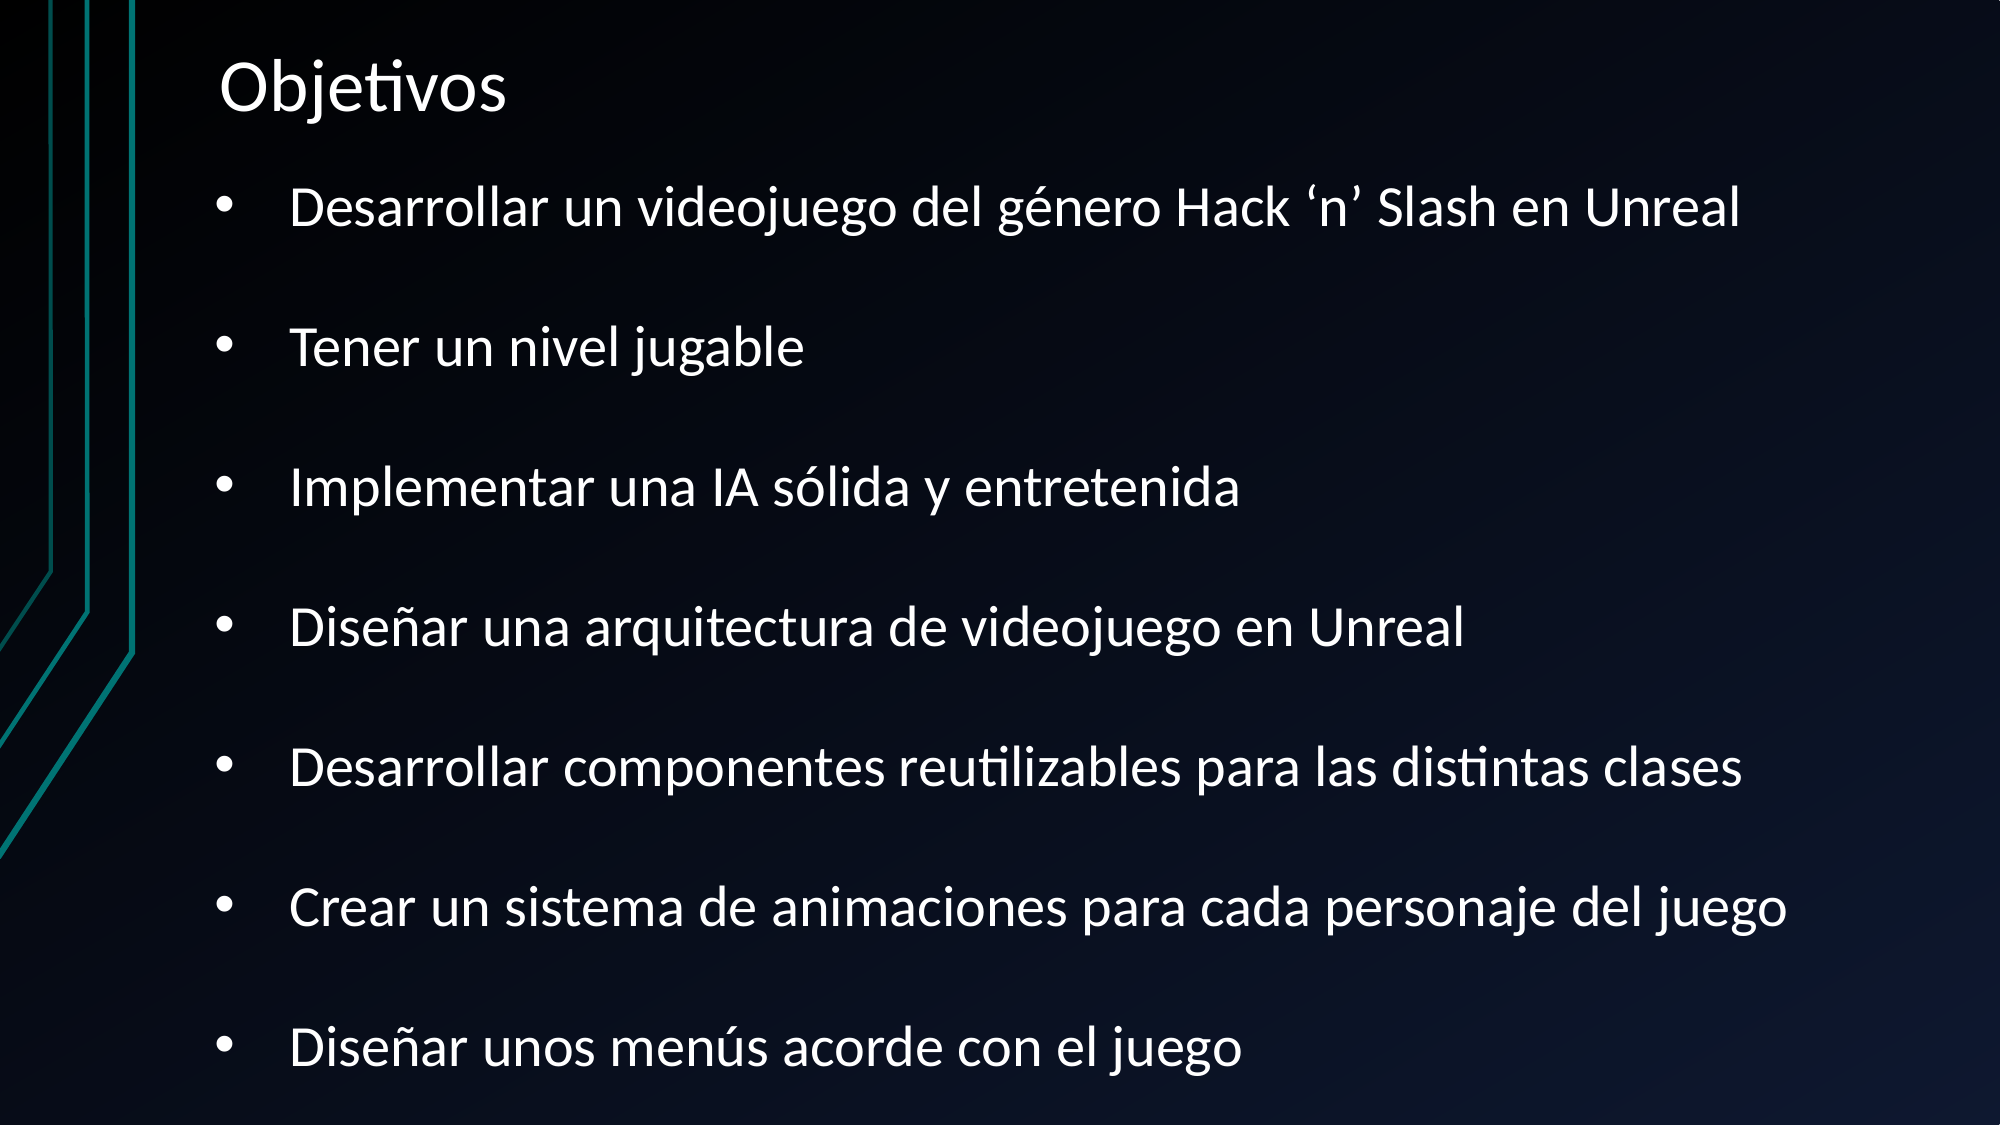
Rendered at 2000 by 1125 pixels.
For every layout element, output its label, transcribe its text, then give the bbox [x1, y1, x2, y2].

text_box Desarrollar un videojuego del género Hack ‘n’ Slash en Unreal Tener un nivel jugable Implementar una IA sólida y entretenida Diseñar una arquitectura de videojuego en Unreal Desarrollar componentes reutilizables para las distintas clases Crear un sistema de animaciones para cada personaje del juego Diseñar unos menús acorde con el juego [199, 160, 1854, 1125]
title Objetivos [199, 0, 1900, 138]
